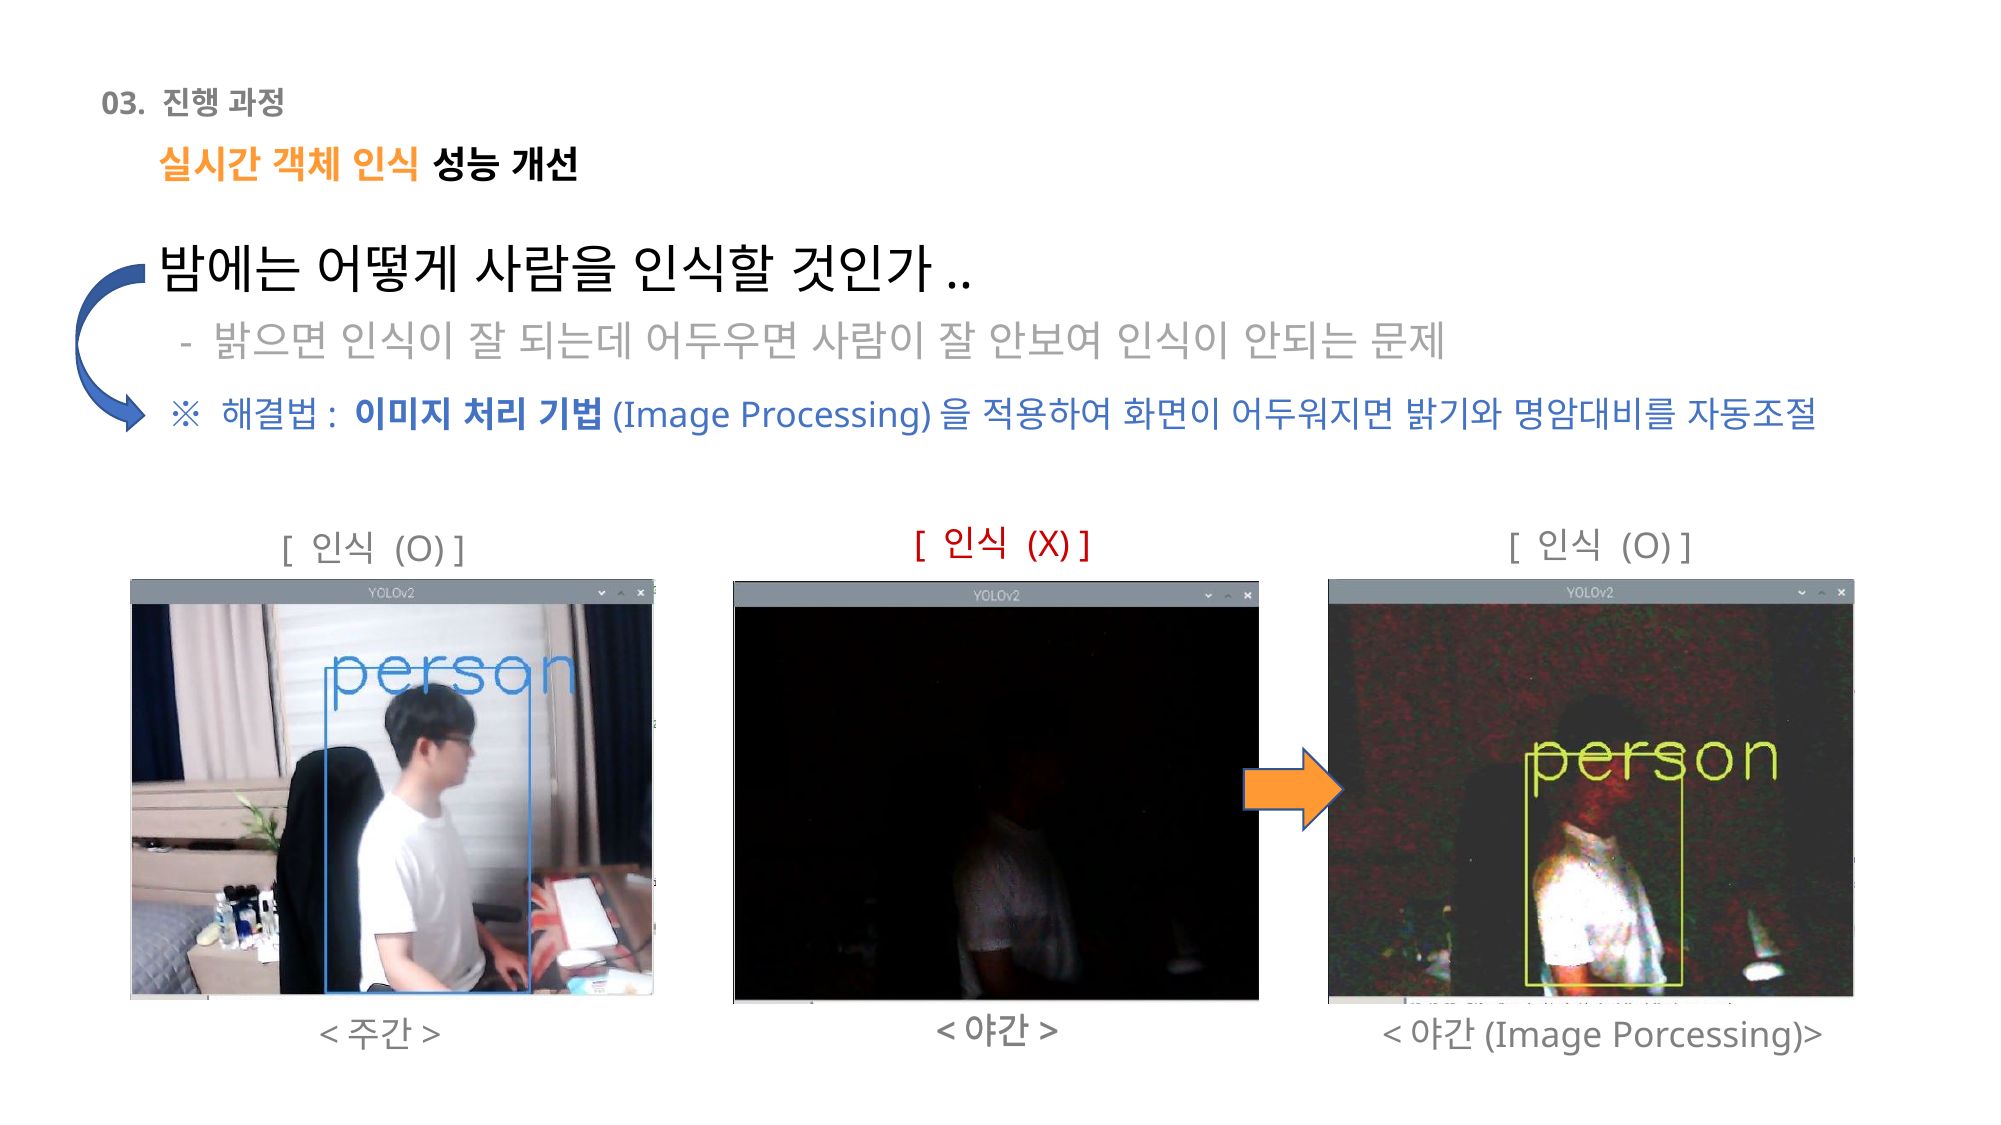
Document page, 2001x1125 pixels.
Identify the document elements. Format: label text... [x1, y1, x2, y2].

text_box [75, 263, 146, 433]
text_box 03. 진행 과정 [86, 75, 370, 128]
text_box 실시간 객체 인식 성능 개선 [144, 133, 725, 194]
text_box ※ 해결법: 이미지 처리 기법(Image Processing)을 적용하여 화면이 어두워지면 밝기와 명암대비를 자동조절 [154, 385, 1900, 443]
picture [130, 579, 656, 1000]
text_box [ 인식 (X) ] [899, 514, 1155, 572]
text_box [1259, 746, 1328, 833]
text_box 밤에는 어떻게 사람을 인식할 것인가.. [144, 228, 1569, 306]
text_box [ 인식 (O) ] [266, 519, 522, 577]
text_box - 밝으면 인식이 잘 되는데 어두우면 사람이 잘 안보여 인식이 안되는 문제 [164, 306, 1819, 372]
text_box [ 인식 (O) ] [1493, 515, 1749, 574]
text_box <야간(Image Porcessing)> [1367, 1004, 1970, 1062]
text_box <주간> [303, 1004, 516, 1062]
text_box <야간> [921, 1004, 1134, 1059]
picture [733, 581, 1259, 1004]
picture [1328, 579, 1855, 1004]
